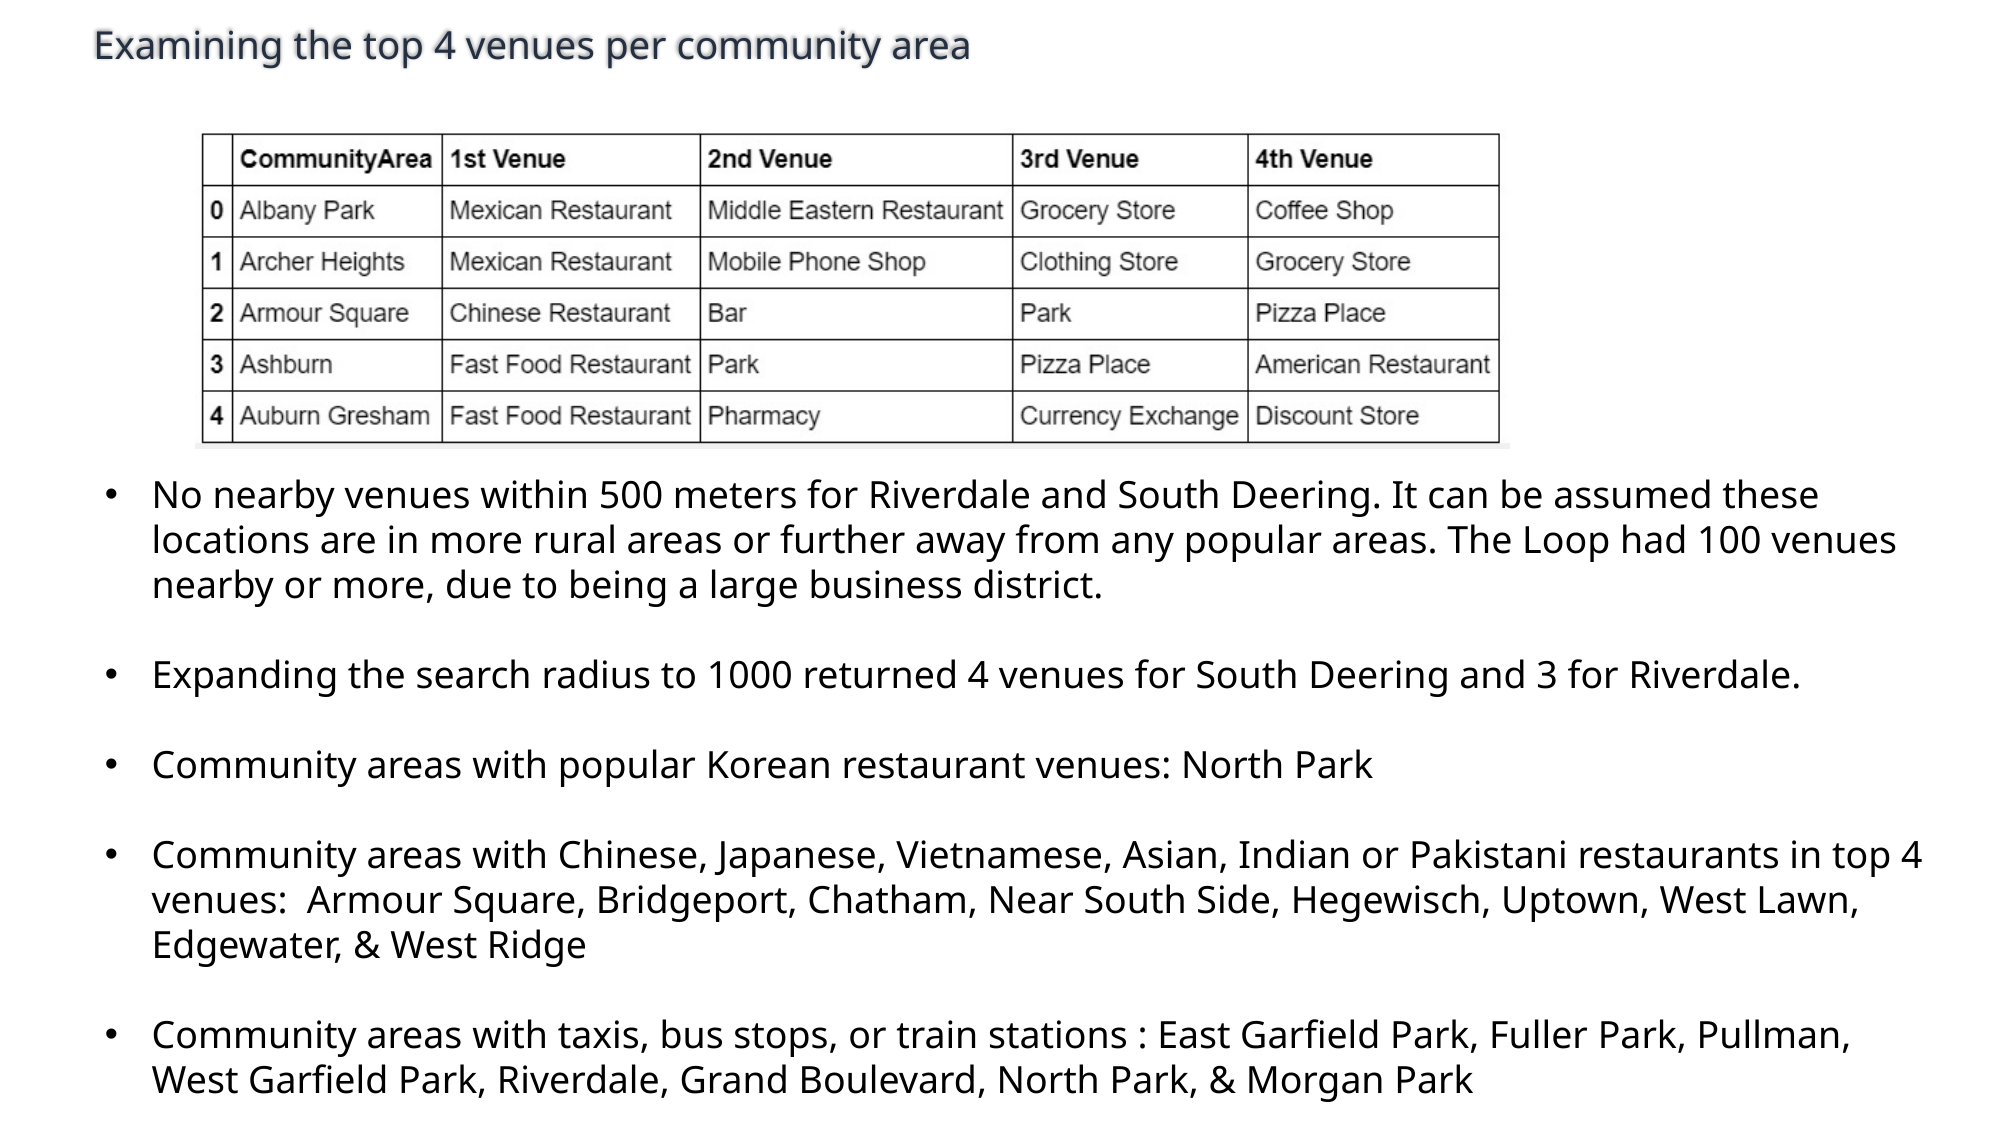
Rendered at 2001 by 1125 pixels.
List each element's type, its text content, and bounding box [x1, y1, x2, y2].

title Examining the top 4 venues per community area [0, 0, 1095, 88]
picture [195, 127, 1511, 450]
text_box No nearby venues within 500 meters for Riverdale and South Deering. It can be assumed these locations are in more rural areas or further away from any popular areas. The Loop had 100 venues nearby or more, due to being a large business district. Expanding the search radius to 1000 returned 4 venues for South Deering and 3 for Riverdale. Community areas with popular Korean restaurant venues: North Park Community areas with Chinese, Japanese, Vietnamese, Asian, Indian or Pakistani restaurants in top 4 venues: Armour Square, Bridgeport, Chatham, Near South Side, Hegewisch, Uptown, West Lawn, Edgewater, & West Ridge Community areas with taxis, bus stops, or train stations : East Garfield Park, Fuller Park, Pullman, West Garfield Park, Riverdale, Grand Boulevard, North Park, & Morgan Park [90, 463, 1941, 1125]
